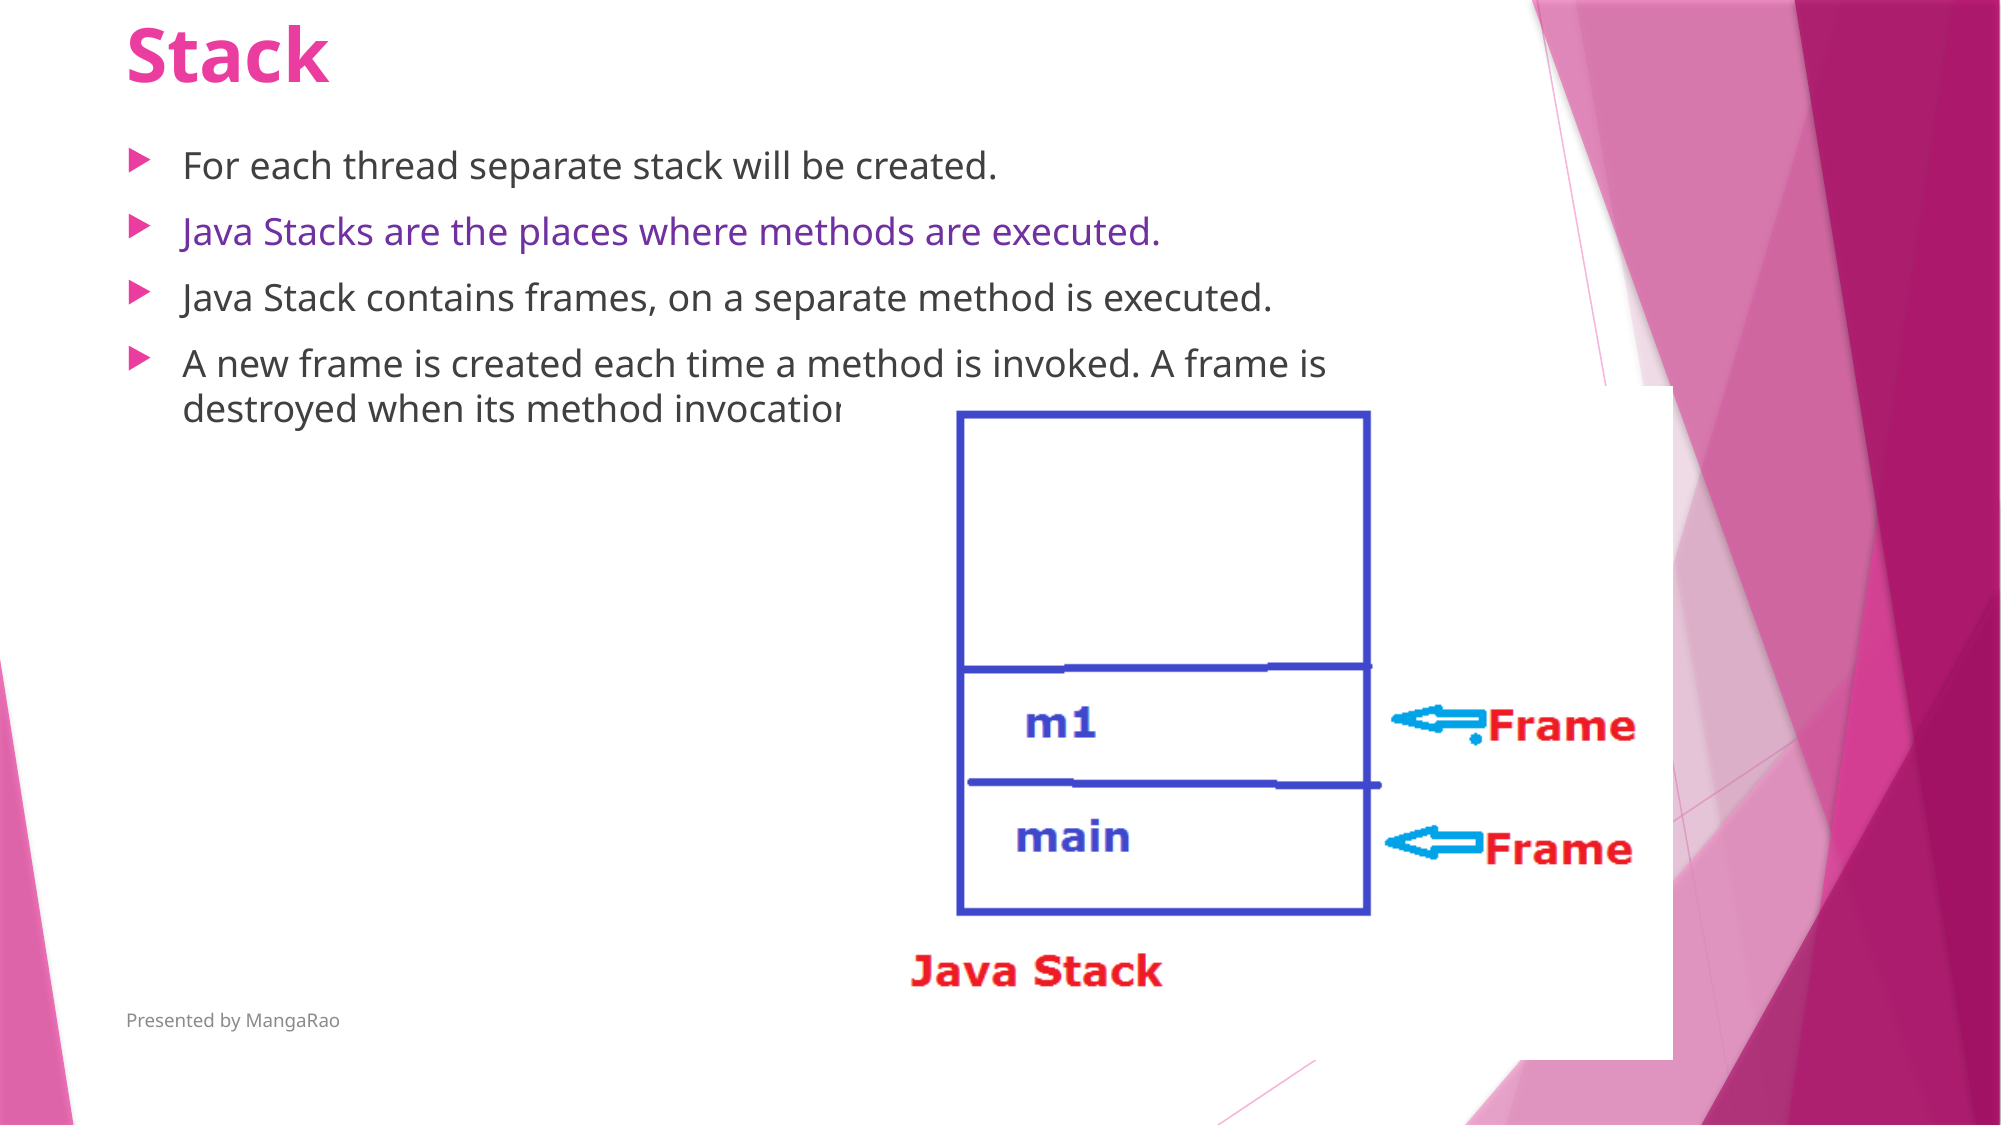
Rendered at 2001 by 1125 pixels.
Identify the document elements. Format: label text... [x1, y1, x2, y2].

list For each thread separate stack will be created. Java Stacks are the places where methods are executed. Java Stack contains frames, on a separate method is executed. A new frame is created each time a method is invoked. A frame is destroyed when its method invocation completes. [111, 134, 1522, 991]
title Stack [111, 0, 1522, 134]
footer Presented by MangaRao [111, 991, 835, 1051]
picture [840, 386, 1673, 1061]
